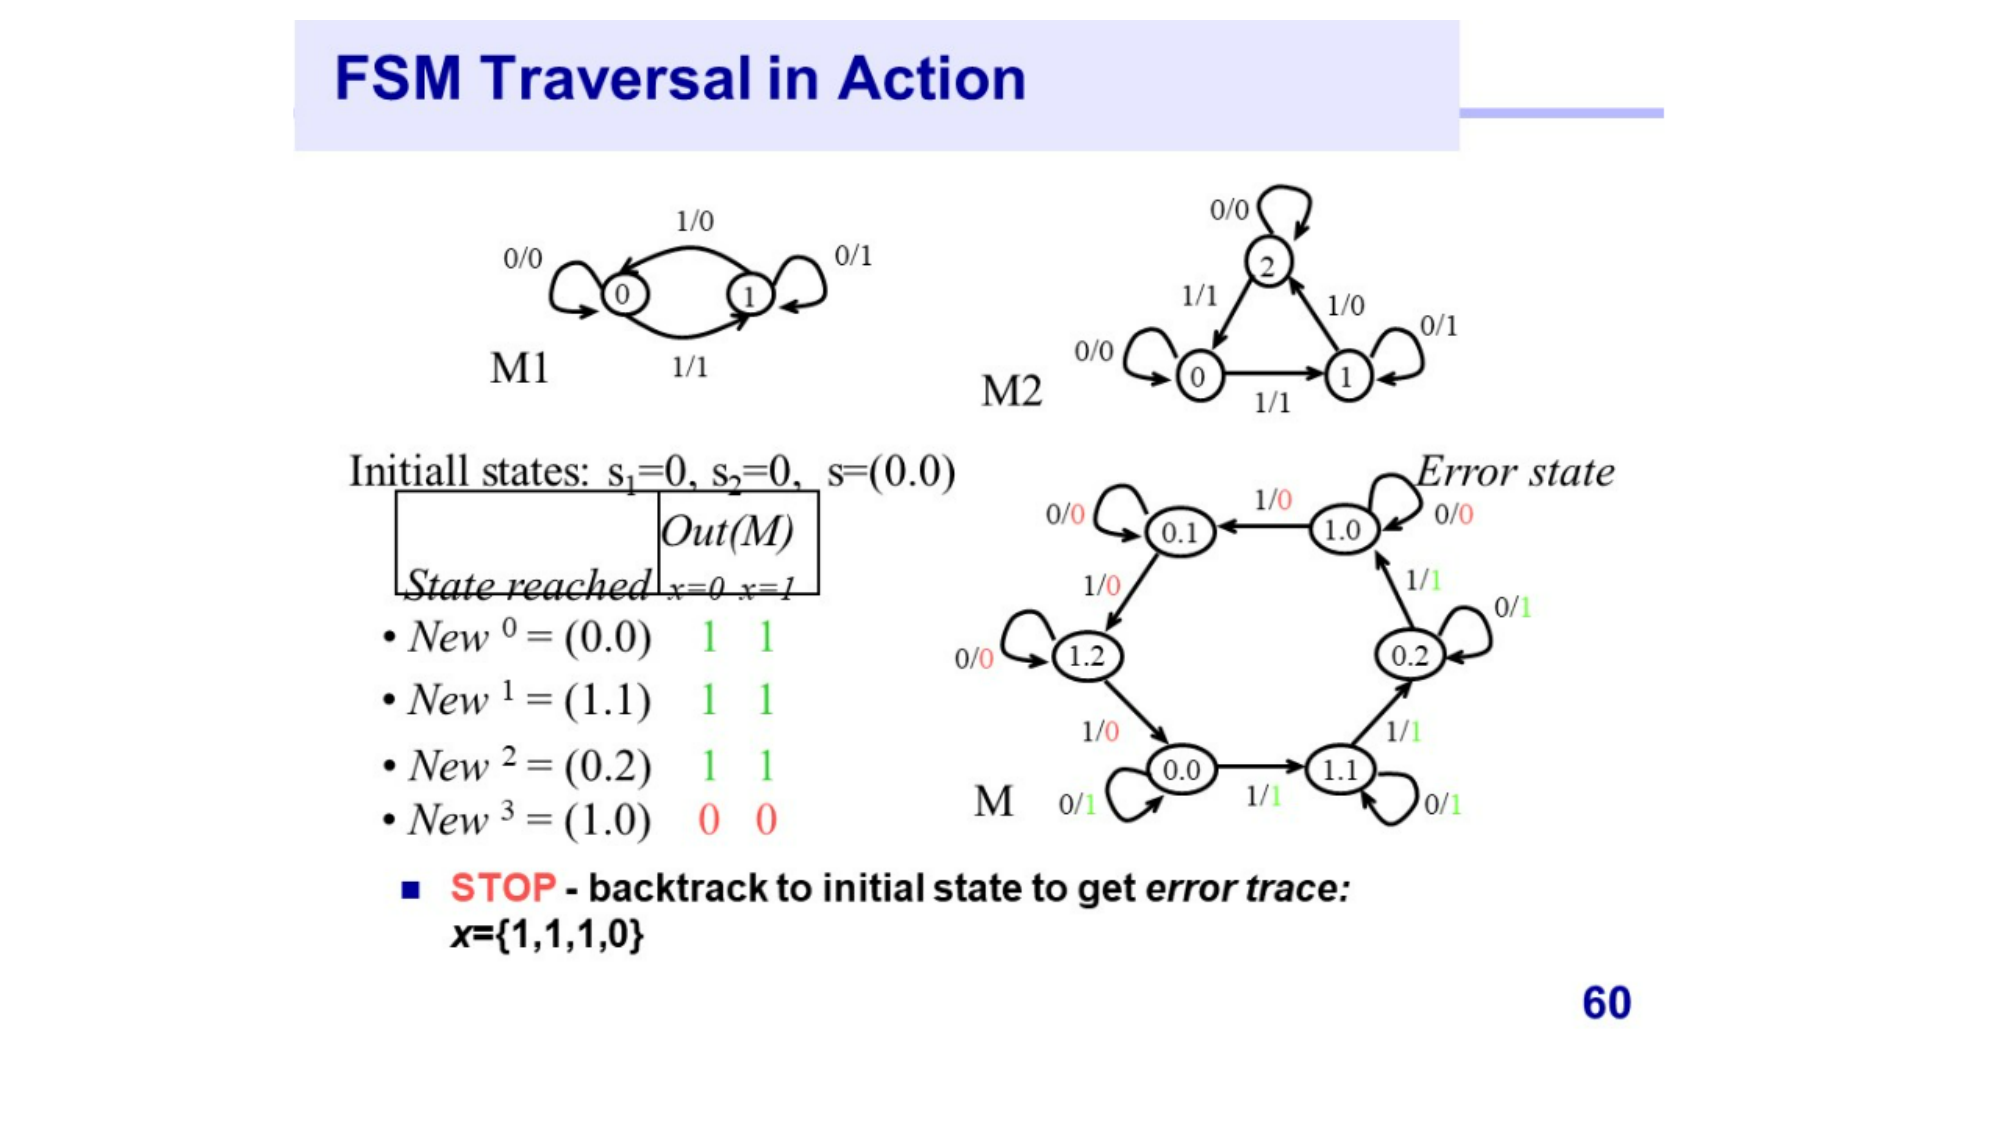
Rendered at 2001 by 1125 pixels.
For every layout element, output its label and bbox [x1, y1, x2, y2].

picture [267, 20, 1733, 1104]
